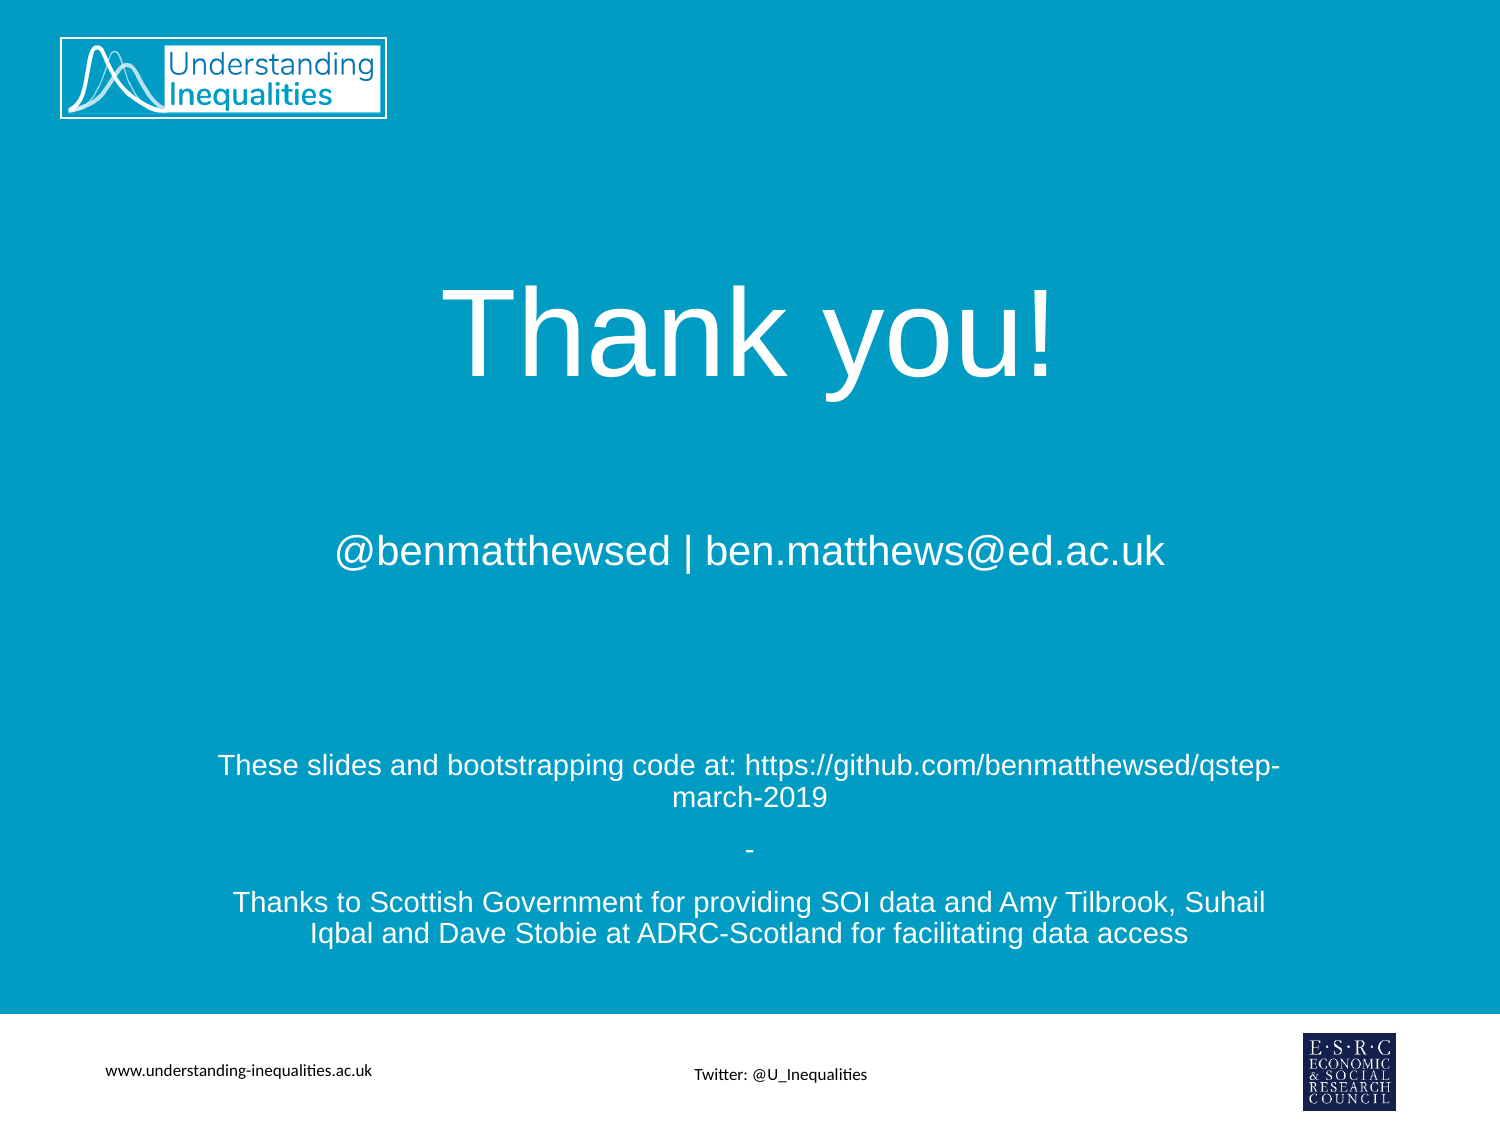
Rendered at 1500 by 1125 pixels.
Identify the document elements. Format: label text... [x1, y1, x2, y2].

picture [213, 61, 221, 72]
picture [165, 46, 380, 74]
picture [361, 61, 370, 72]
subtitle These slides and bootstrapping code at: https://github.com/benmatthewsed/qstep-march-2019 - Thanks to Scottish Government for providing SOI data and Amy Tilbrook, Suhail Iqbal and Dave Stobie at ADRC-Scotland for facilitating data access [187, 687, 1313, 971]
picture [1301, 1031, 1397, 1112]
picture [196, 61, 203, 74]
footer [496, 1042, 1004, 1103]
text_box @benmatthewsed | ben.matthews@ed.ac.uk [319, 516, 1181, 582]
picture [318, 61, 327, 72]
title Thank you! [112, 74, 1388, 412]
picture [69, 46, 138, 113]
picture [344, 61, 352, 74]
picture [301, 61, 309, 74]
